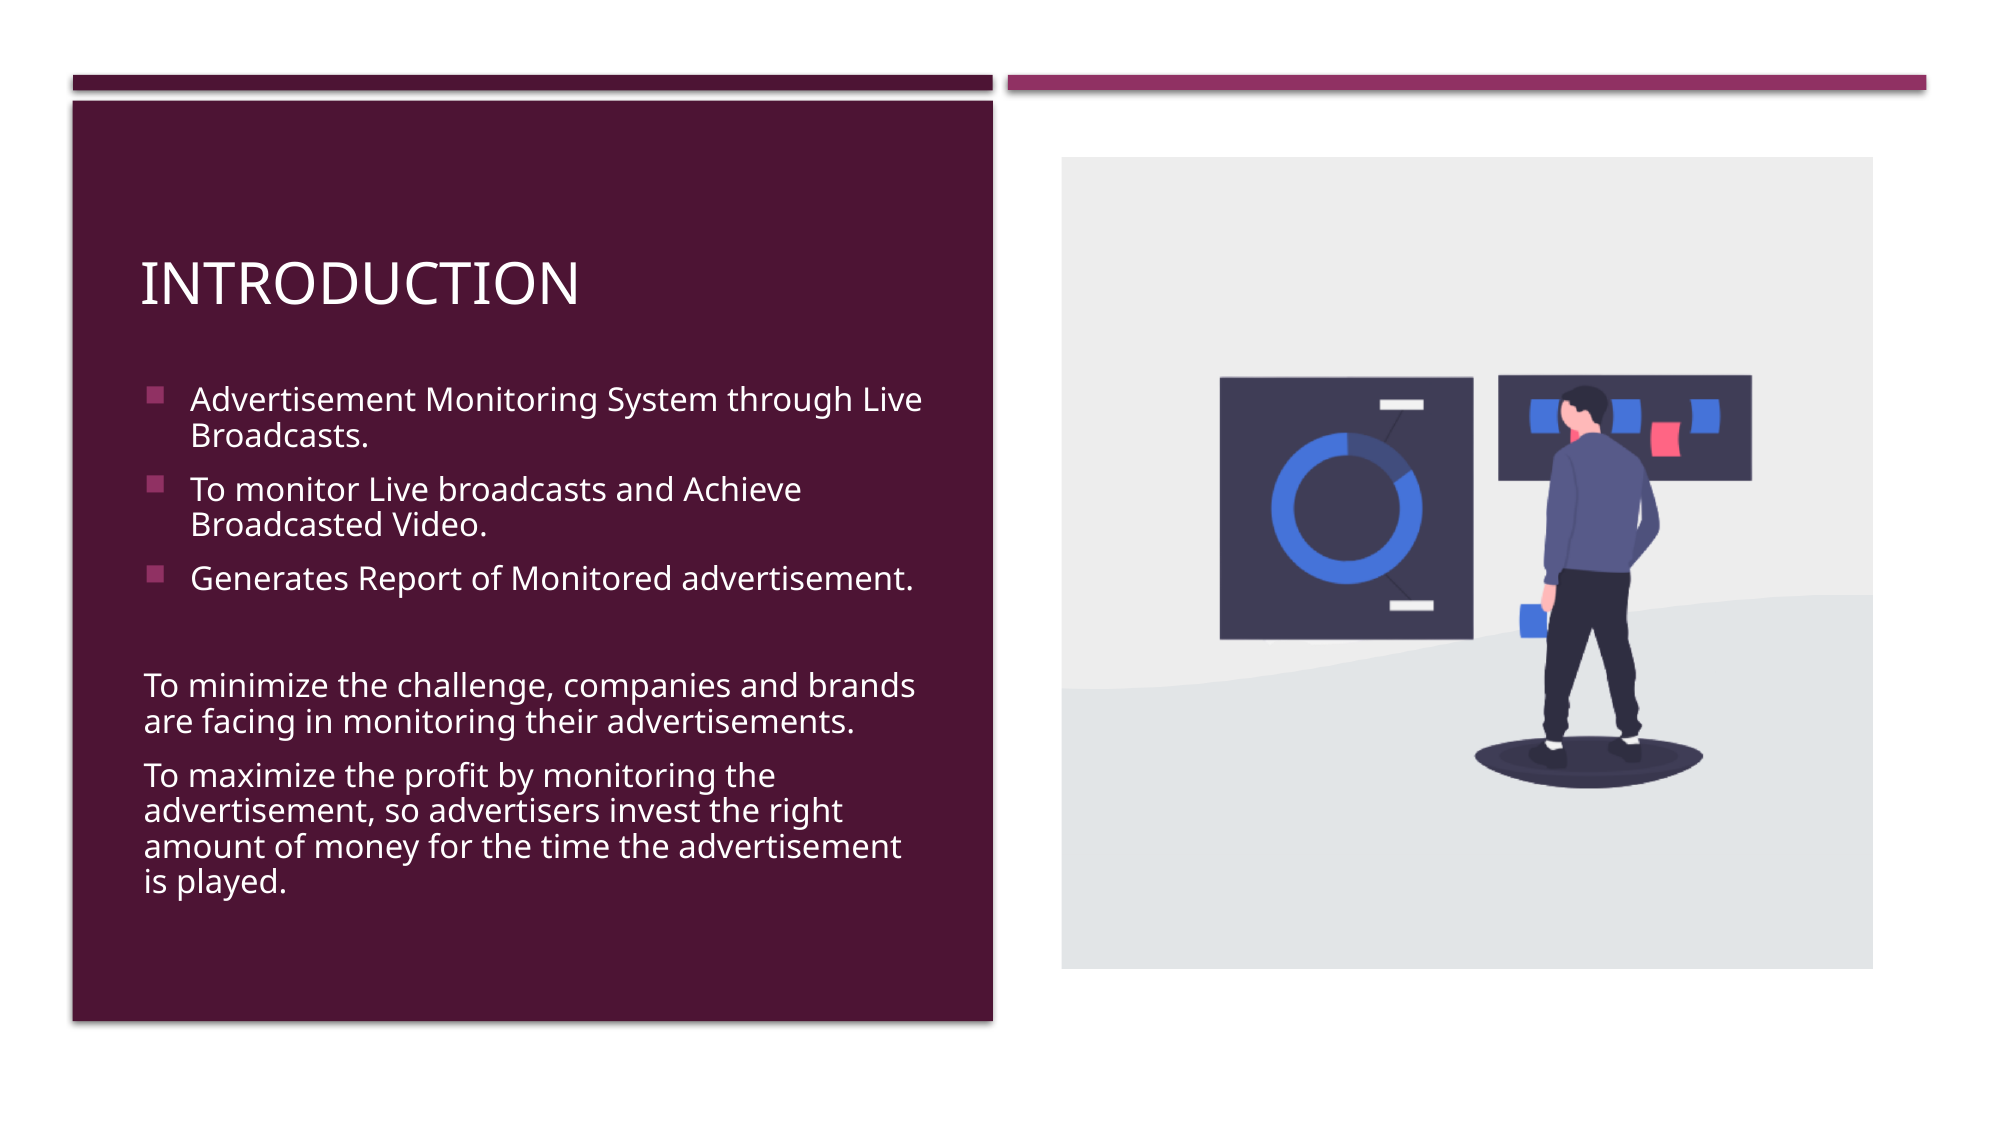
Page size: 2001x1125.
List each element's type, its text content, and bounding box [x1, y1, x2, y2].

title Introduction [125, 157, 940, 324]
text_box [0, 0, 2000, 1125]
list Advertisement Monitoring System through Live Broadcasts. To monitor Live broadcasts and Achieve Broadcasted Video. Generates Report of Monitored advertisement. To minimize the challenge, companies and brands are facing in monitoring their advertisements. To maximize the profit by monitoring the advertisement, so advertisers invest the right amount of money for the time the advertisement is played. [128, 369, 940, 969]
picture [1060, 157, 1874, 970]
text_box [72, 100, 994, 1022]
text_box [72, 74, 994, 92]
text_box [1007, 74, 1928, 91]
